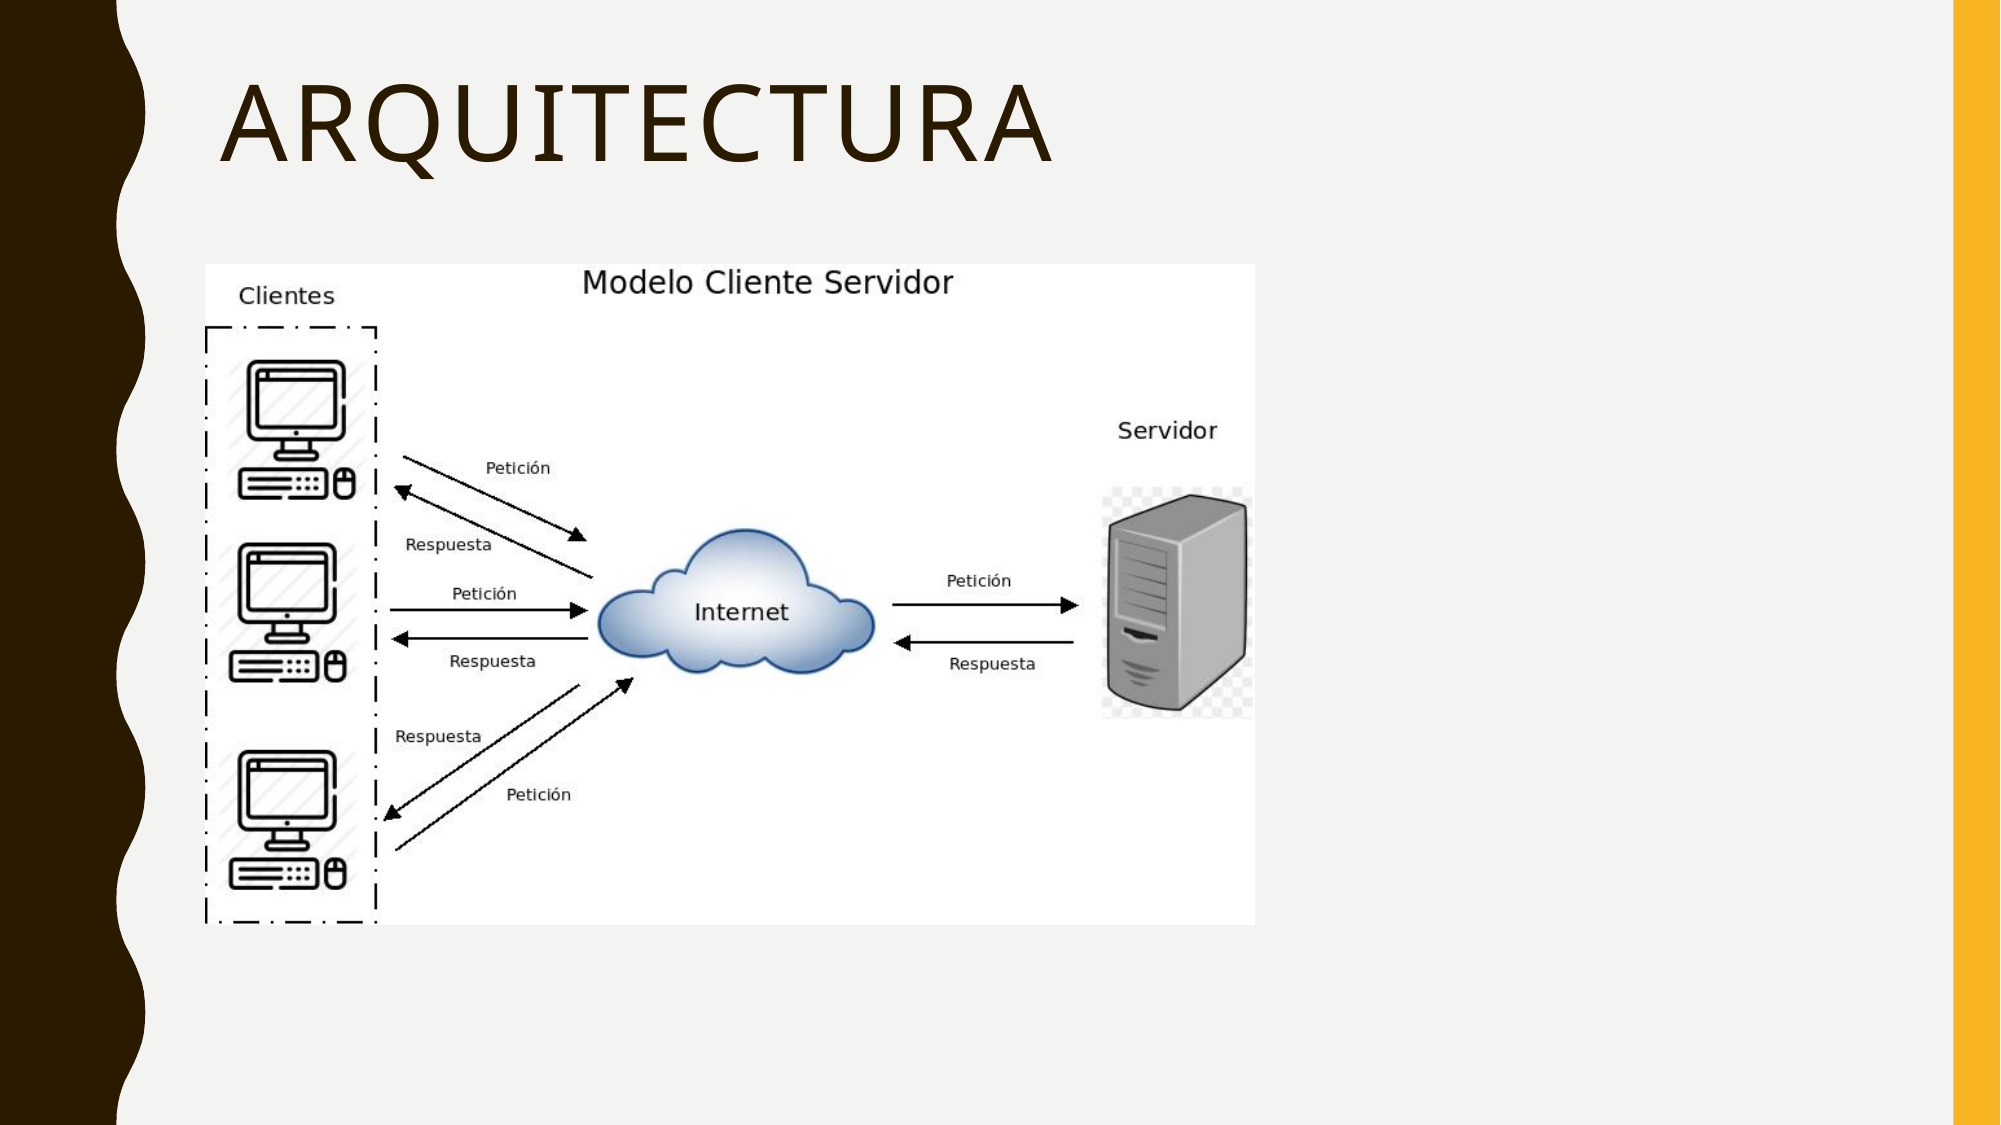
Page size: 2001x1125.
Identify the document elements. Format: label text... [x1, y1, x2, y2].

title arquitectura [205, 62, 1875, 308]
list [205, 264, 1255, 925]
